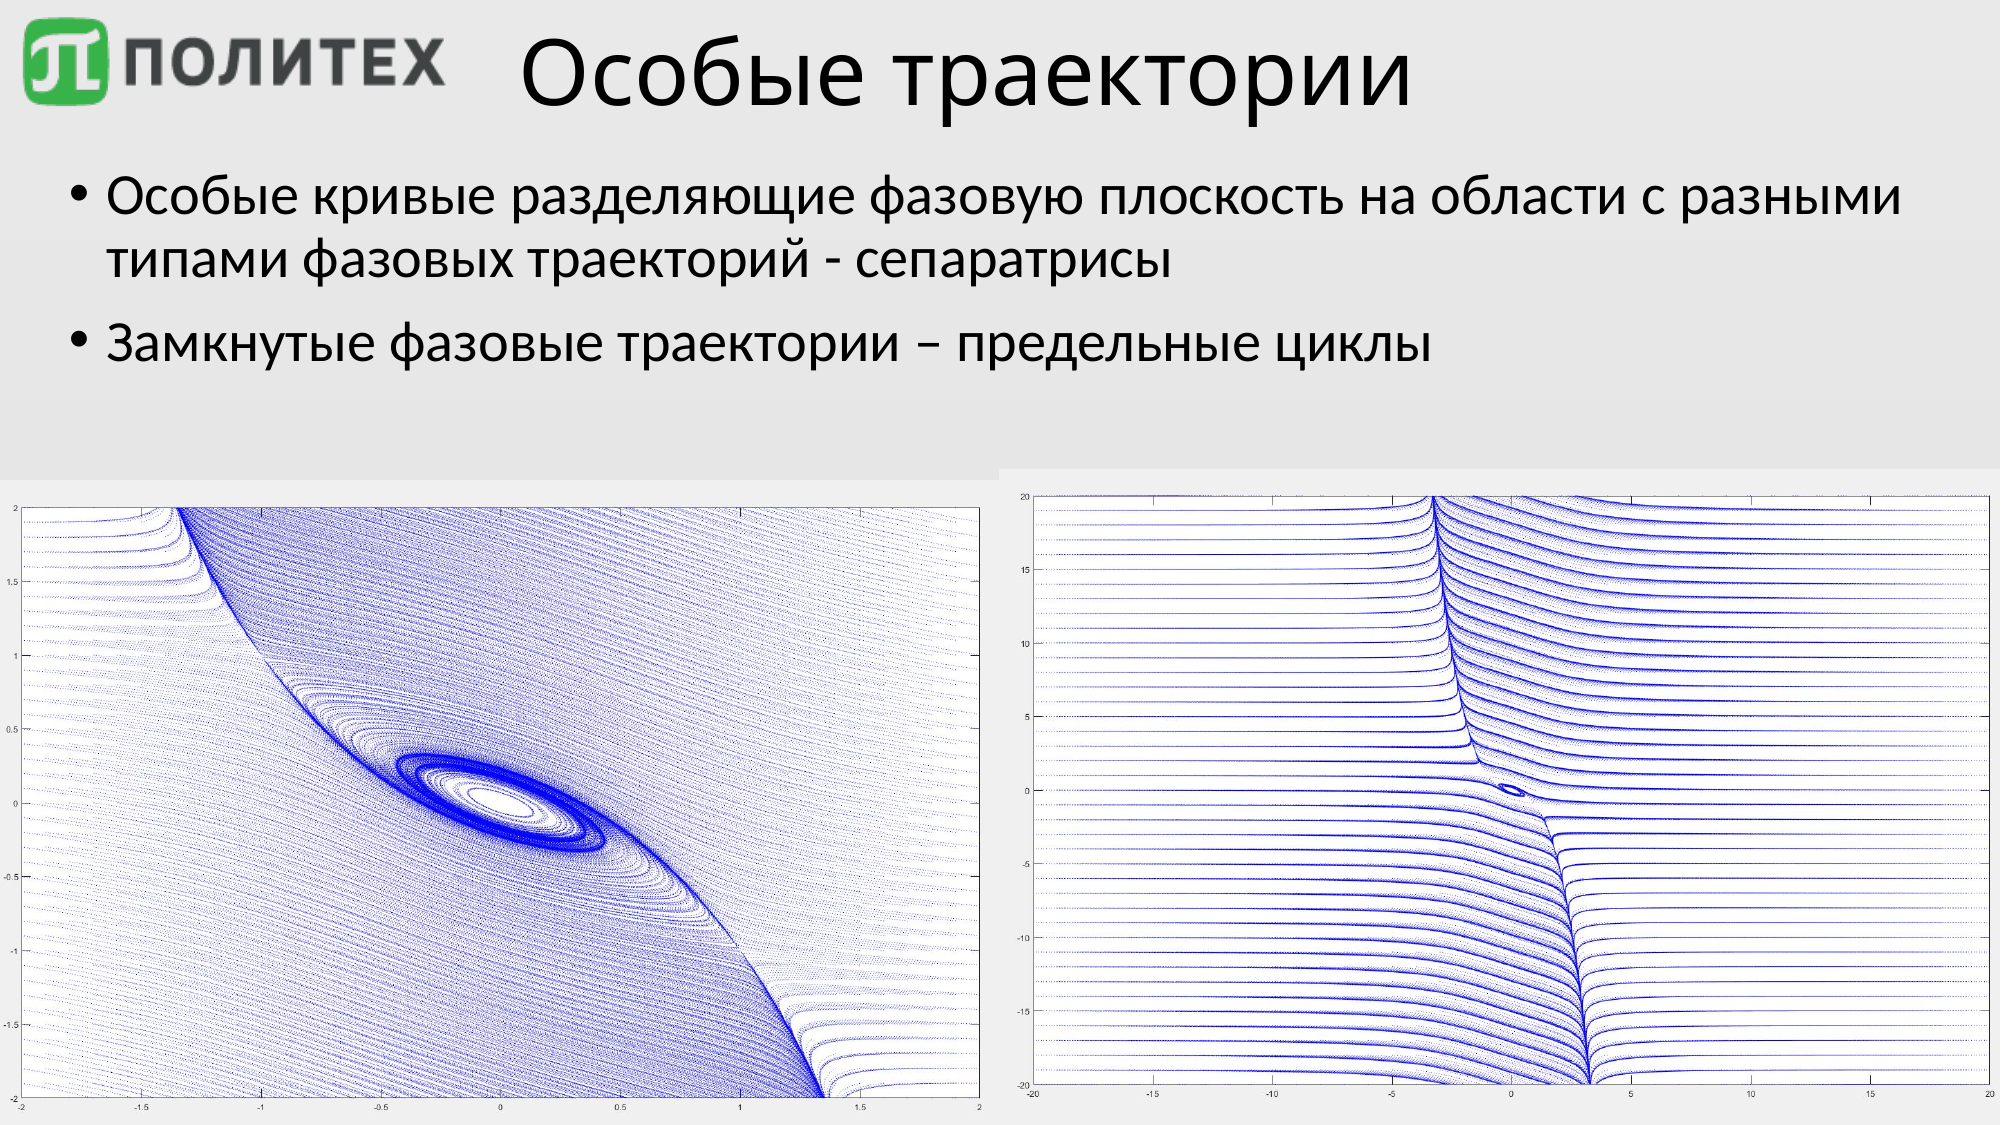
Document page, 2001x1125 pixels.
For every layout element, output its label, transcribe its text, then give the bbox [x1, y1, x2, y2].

picture [0, 469, 2000, 1125]
text_box Особые кривые разделяющие фазовую плоскость на области с разными типами фазовых траекторий - сепаратрисы Замкнутые фазовые траектории – предельные циклы [54, 156, 2000, 480]
title Особые траектории [503, 0, 2000, 156]
picture [0, 0, 469, 125]
